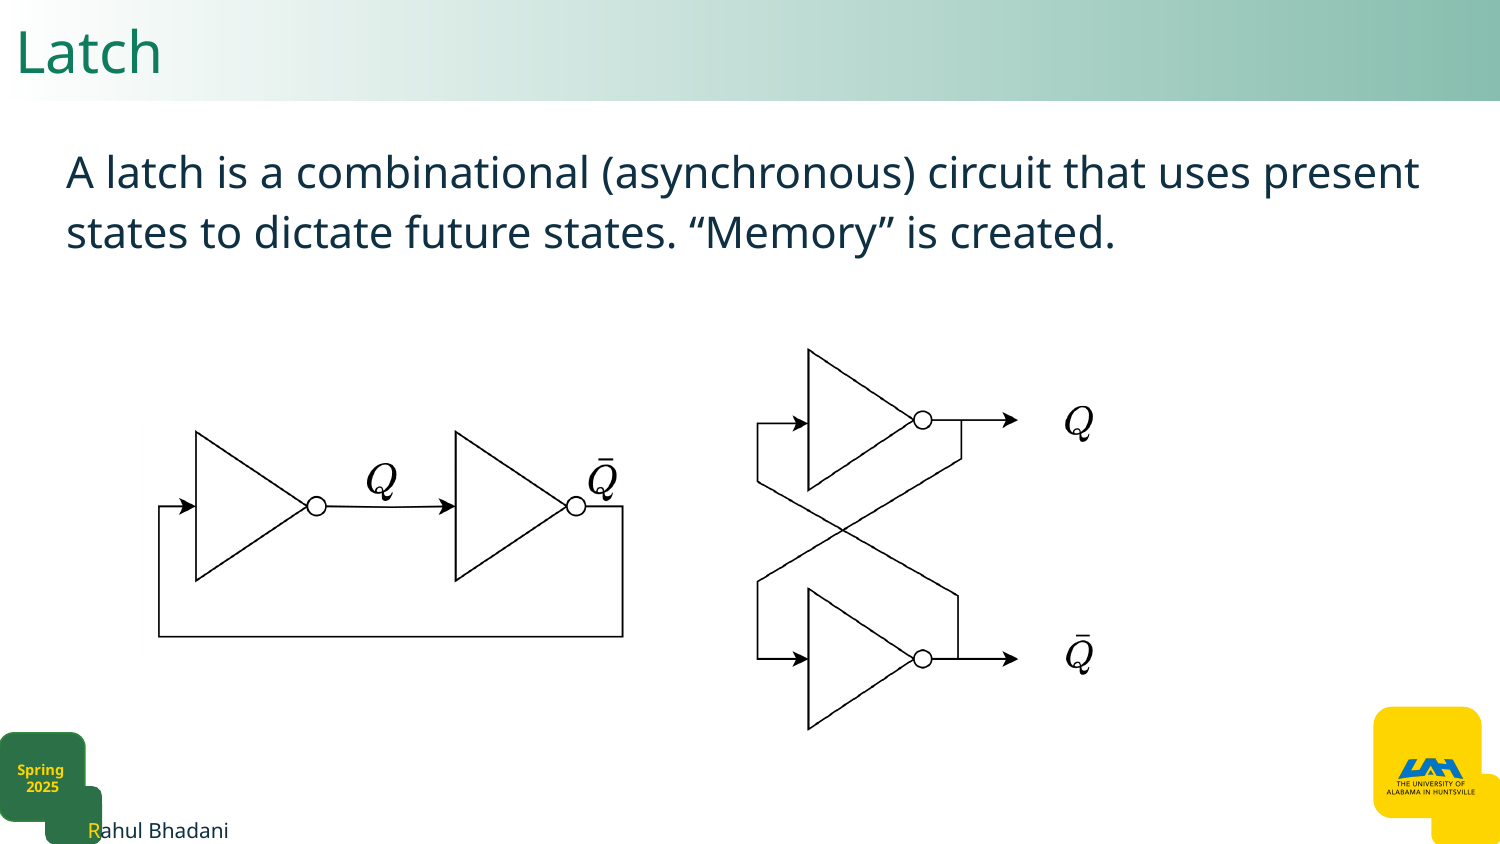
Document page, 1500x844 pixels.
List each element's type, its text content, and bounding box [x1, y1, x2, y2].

title Latch [0, 0, 1500, 101]
picture [744, 343, 1112, 734]
list A latch is a combinational (asynchronous) circuit that uses present states to dictate future states. “Memory” is created. [51, 121, 1449, 682]
picture [140, 421, 635, 656]
picture [1386, 758, 1475, 795]
